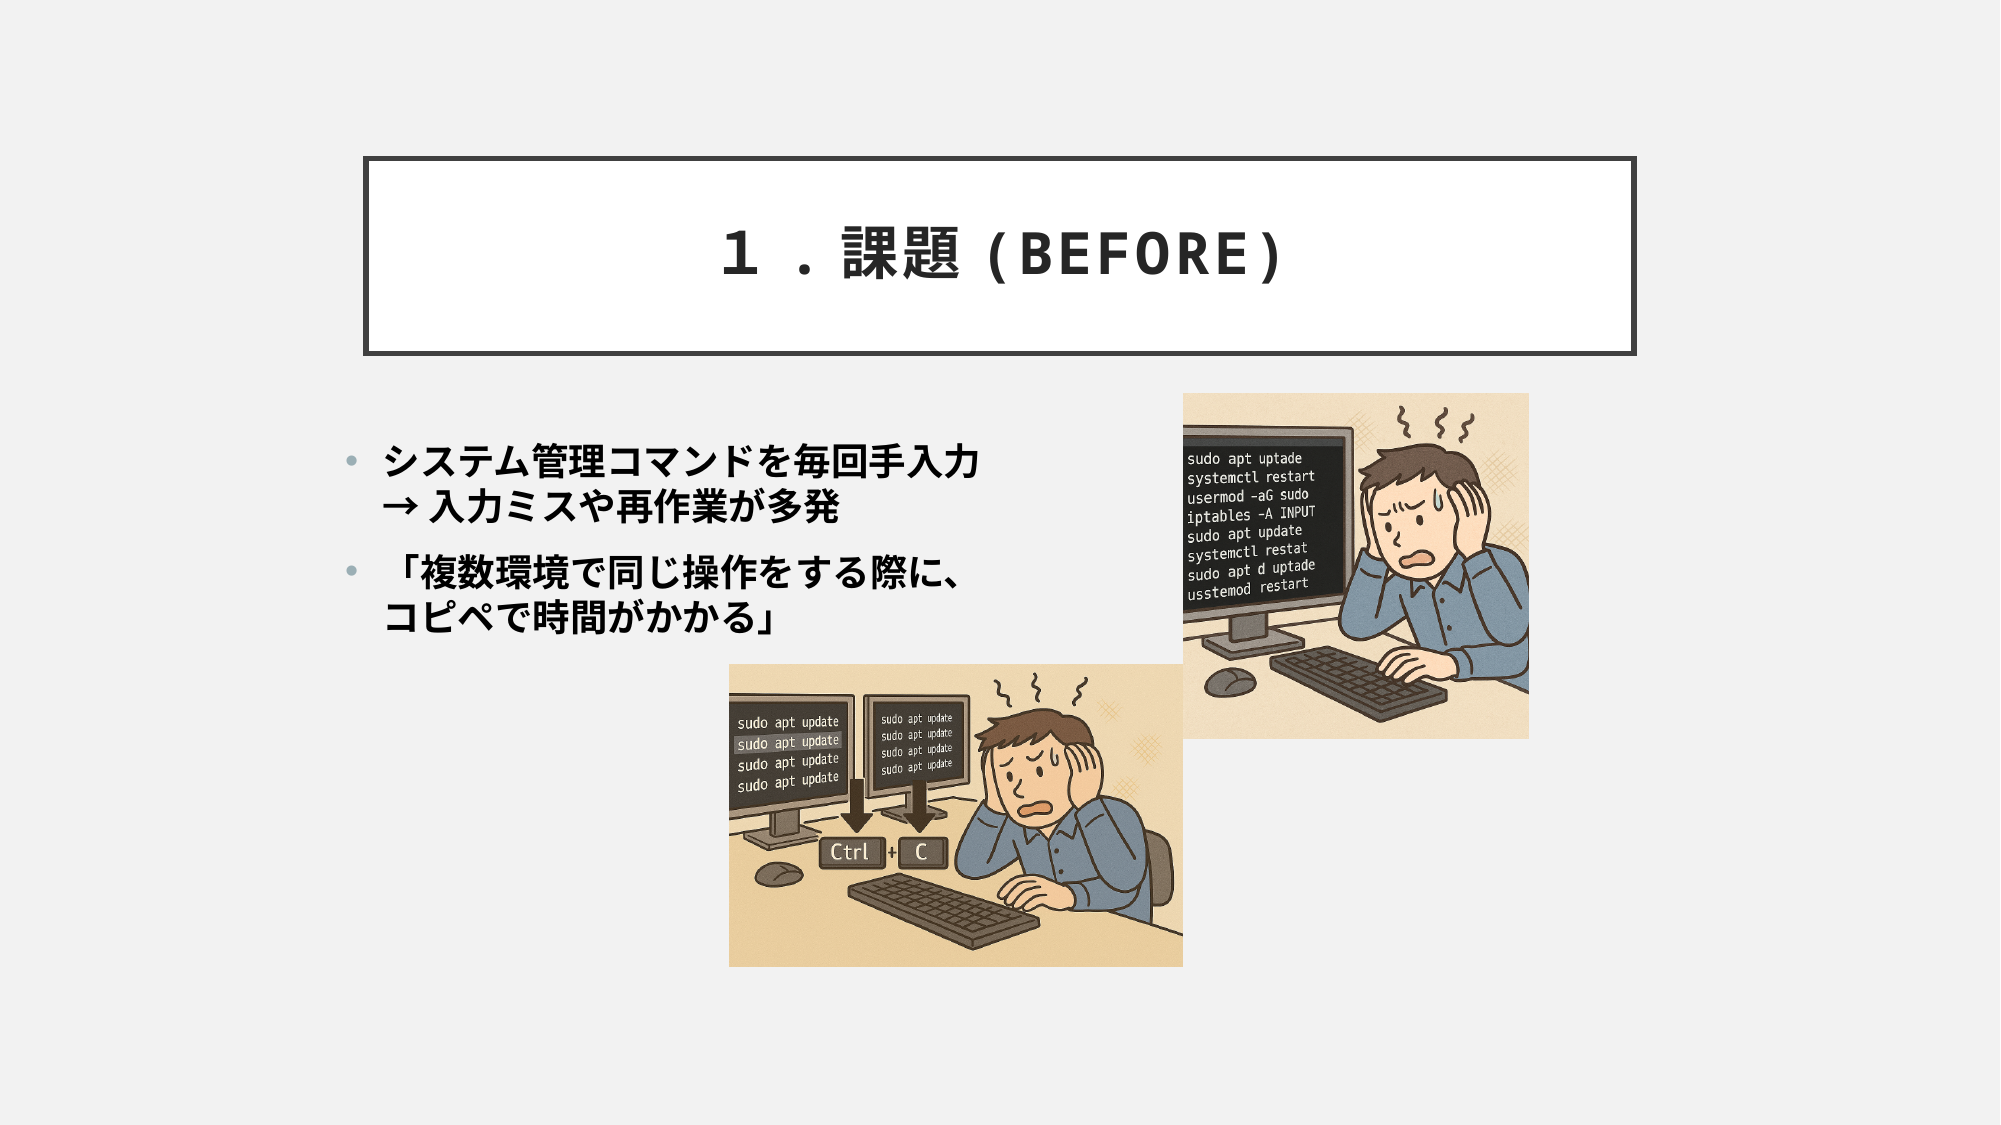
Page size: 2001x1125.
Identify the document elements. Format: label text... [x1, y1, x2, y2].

title １.課題(Before) [363, 156, 1637, 356]
list システム管理コマンドを毎回手入力 → 入力ミスや再作業が多発 「複数環境で同じ操作をする際に、コピペで時間がかかる」 [330, 430, 1031, 940]
picture [729, 664, 1184, 967]
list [1182, 393, 1529, 739]
